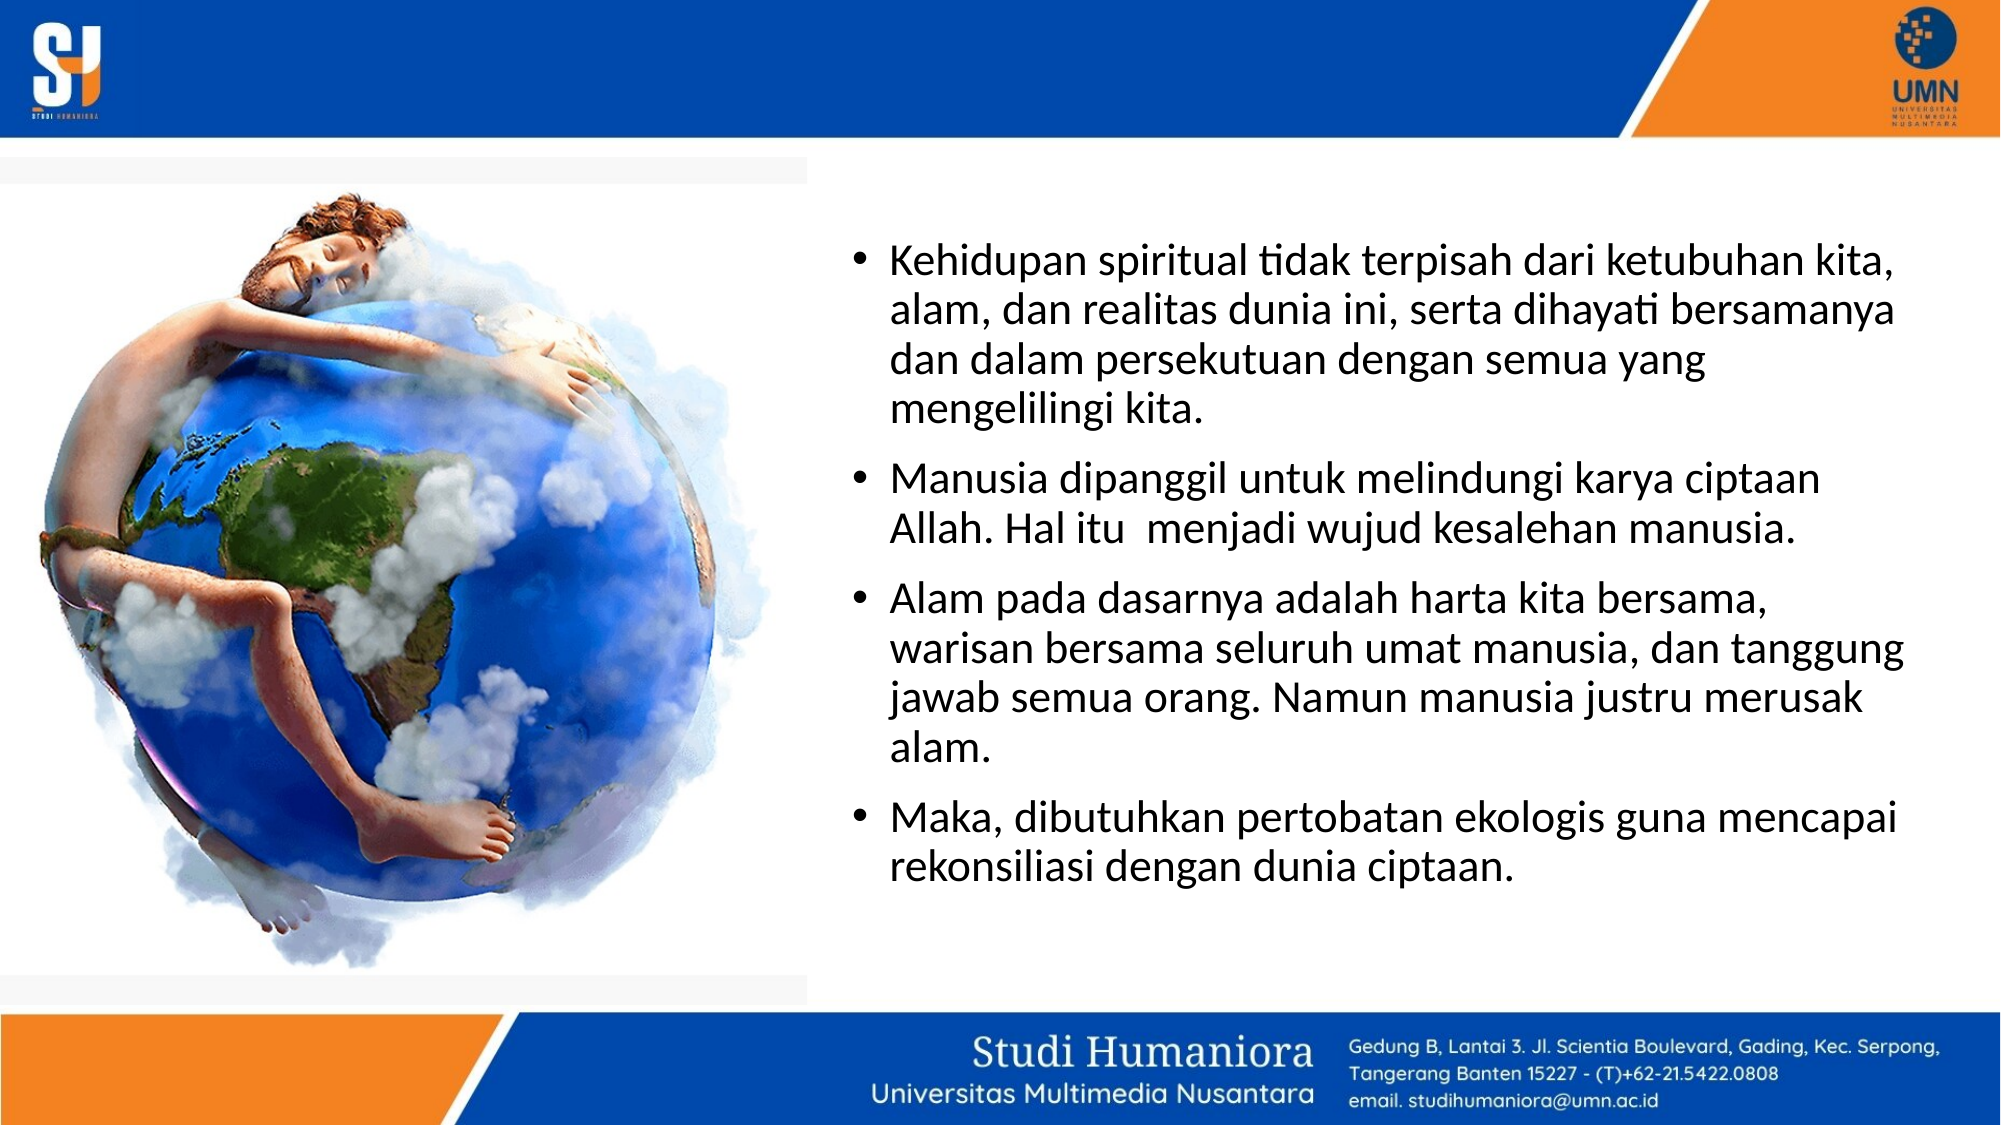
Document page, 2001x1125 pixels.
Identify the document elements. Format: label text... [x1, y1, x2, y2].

picture [0, 0, 2001, 1125]
list Kehidupan spiritual tidak terpisah dari ketubuhan kita, alam, dan realitas dunia ini, serta dihayati bersamanya dan dalam persekutuan dengan semua yang mengelilingi kita. Manusia dipanggil untuk melindungi karya ciptaan Allah. Hal itu menjadi wujud kesalehan manusia. Alam pada dasarnya adalah harta kita bersama, warisan bersama seluruh umat manusia, dan tanggung jawab semua orang. Namun manusia justru merusak alam. Maka, dibutuhkan pertobatan ekologis guna mencapai rekonsiliasi dengan dunia ciptaan. [837, 228, 1939, 897]
